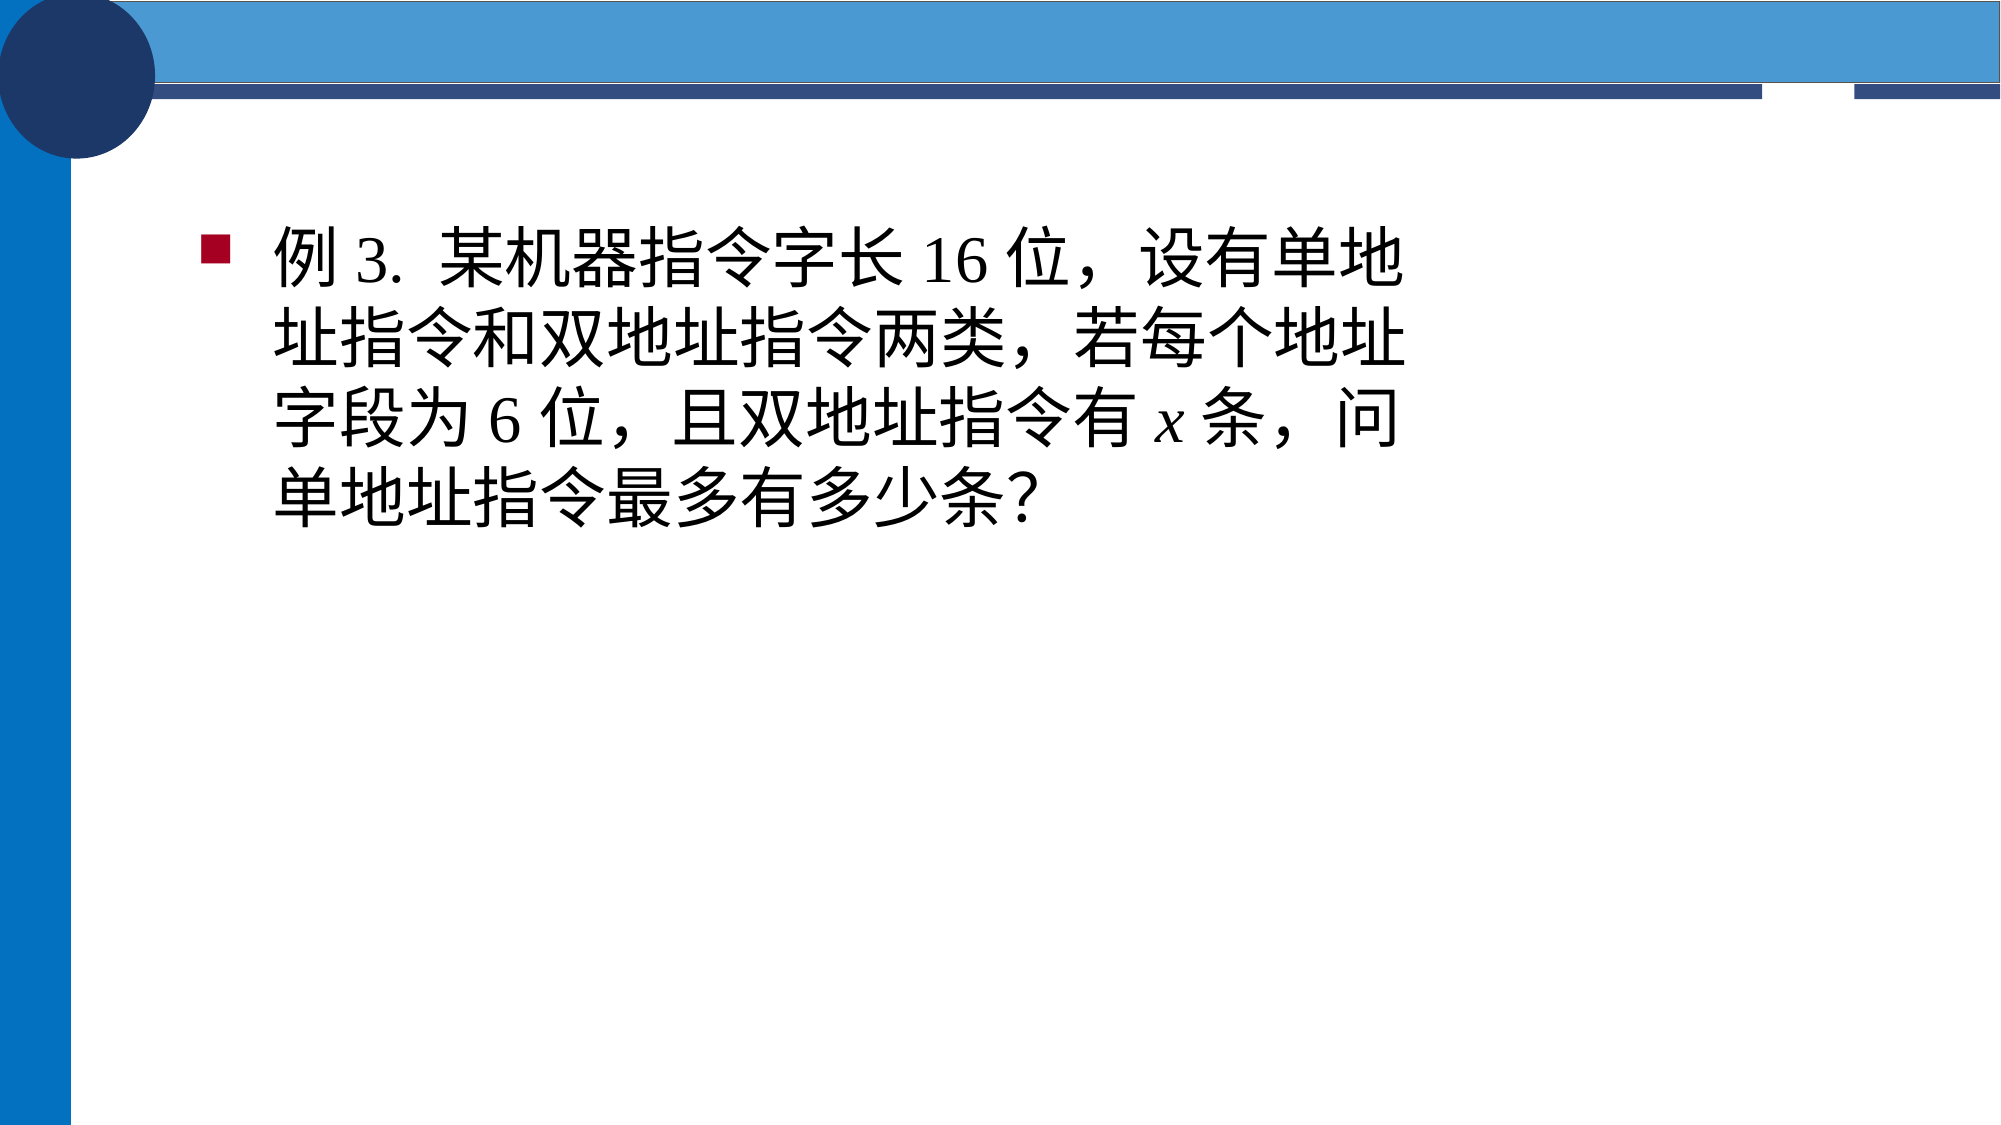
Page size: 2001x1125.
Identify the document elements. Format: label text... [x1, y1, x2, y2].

text_box 例3. 某机器指令字长16位，设有单地址指令和双地址指令两类，若每个地址字段为6位，且双地址指令有x条，问单地址指令最多有多少条？ [183, 208, 1458, 622]
